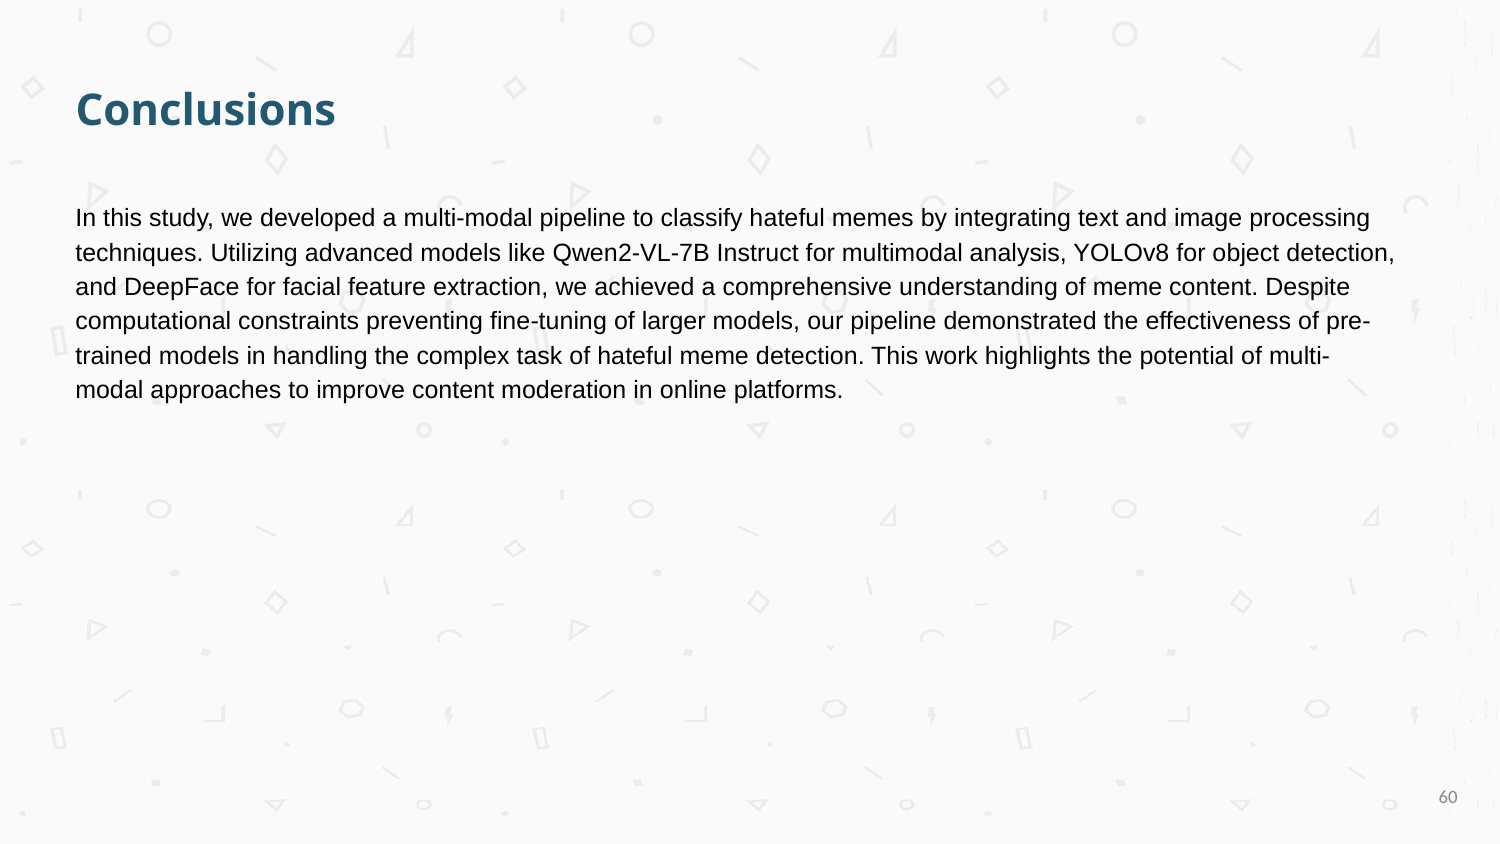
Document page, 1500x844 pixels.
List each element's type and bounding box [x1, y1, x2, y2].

text_box [0, 0, 1500, 844]
